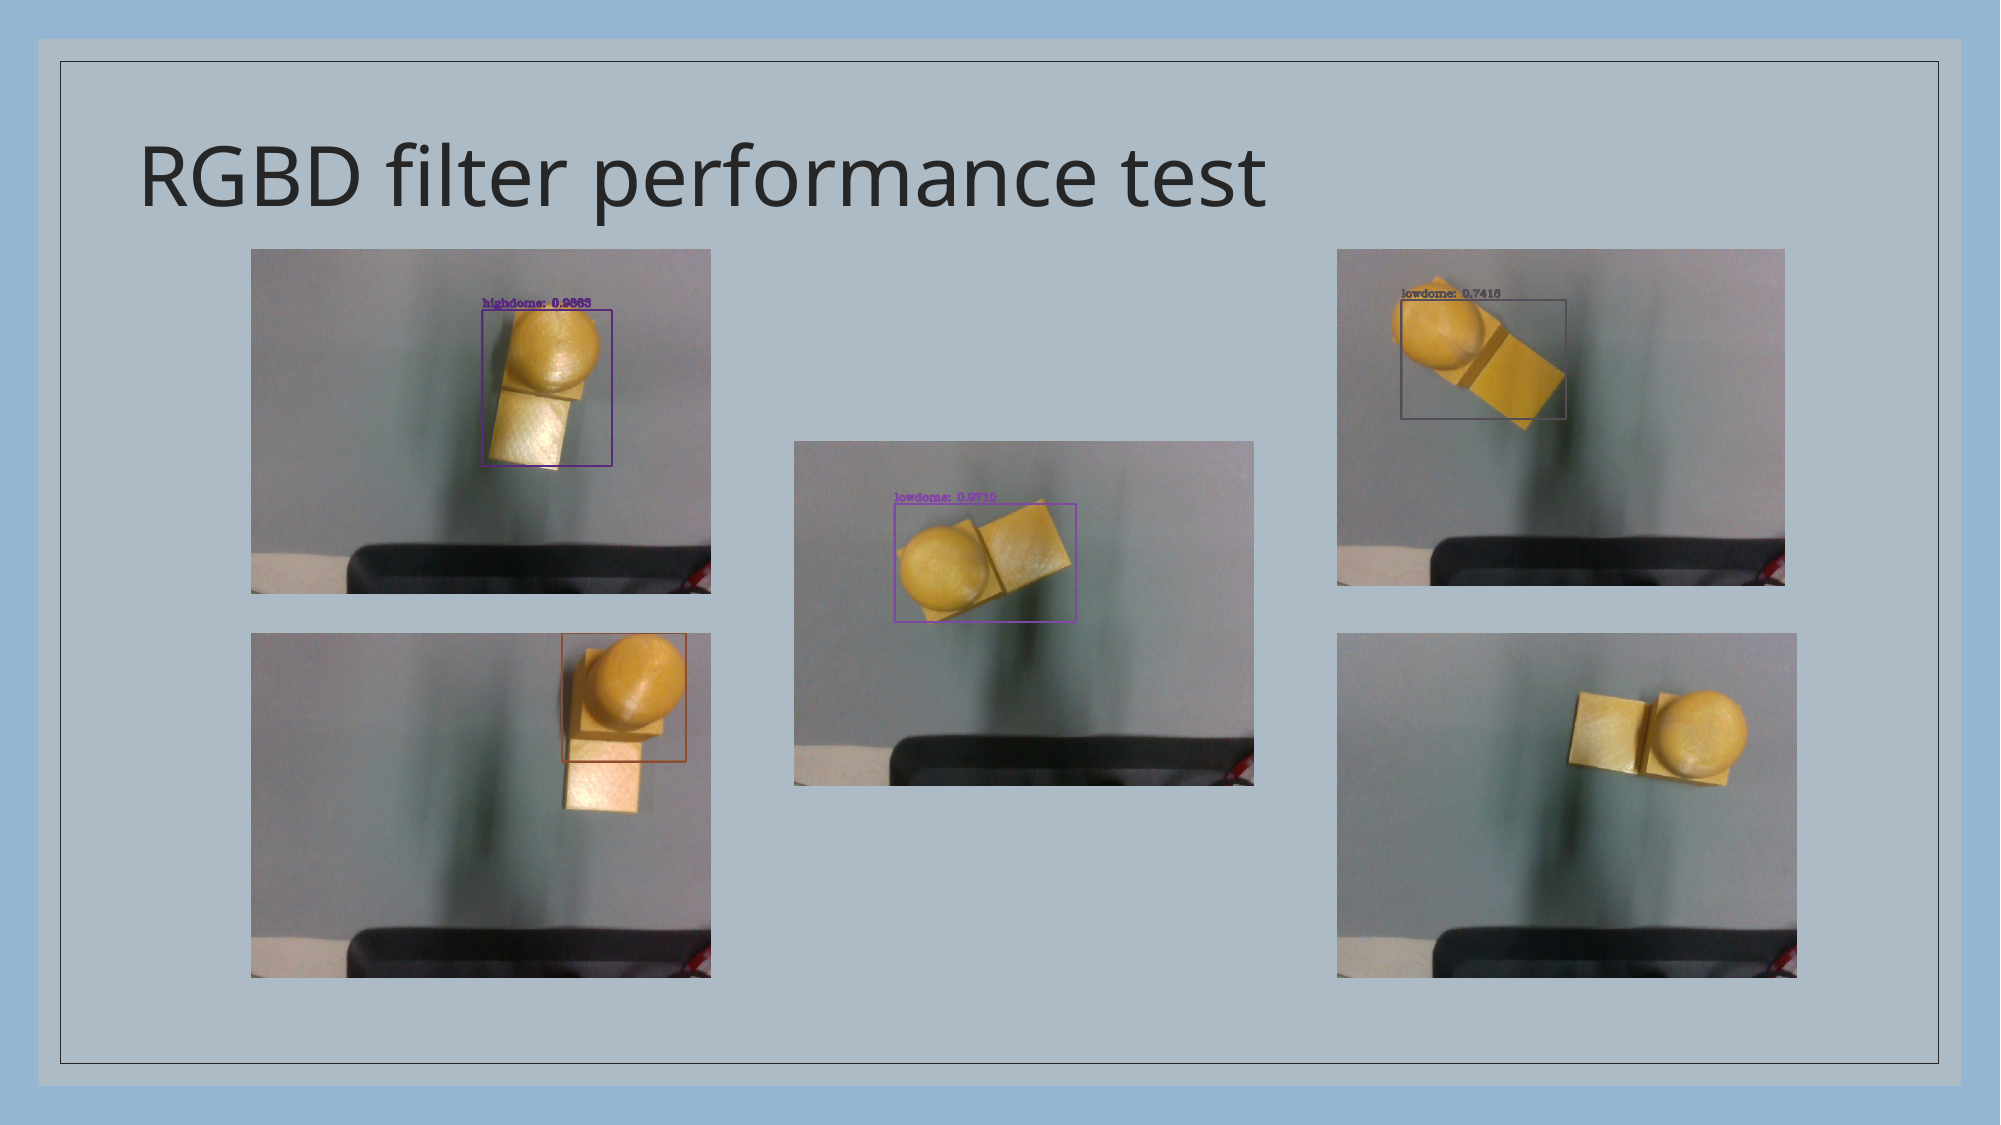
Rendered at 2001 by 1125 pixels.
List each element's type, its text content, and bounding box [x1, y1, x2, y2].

picture [251, 249, 711, 595]
text_box RGBD filter performance test [122, 60, 1773, 298]
picture [794, 440, 1254, 786]
picture [1337, 632, 1797, 978]
picture [251, 632, 711, 978]
picture [1337, 249, 1786, 586]
